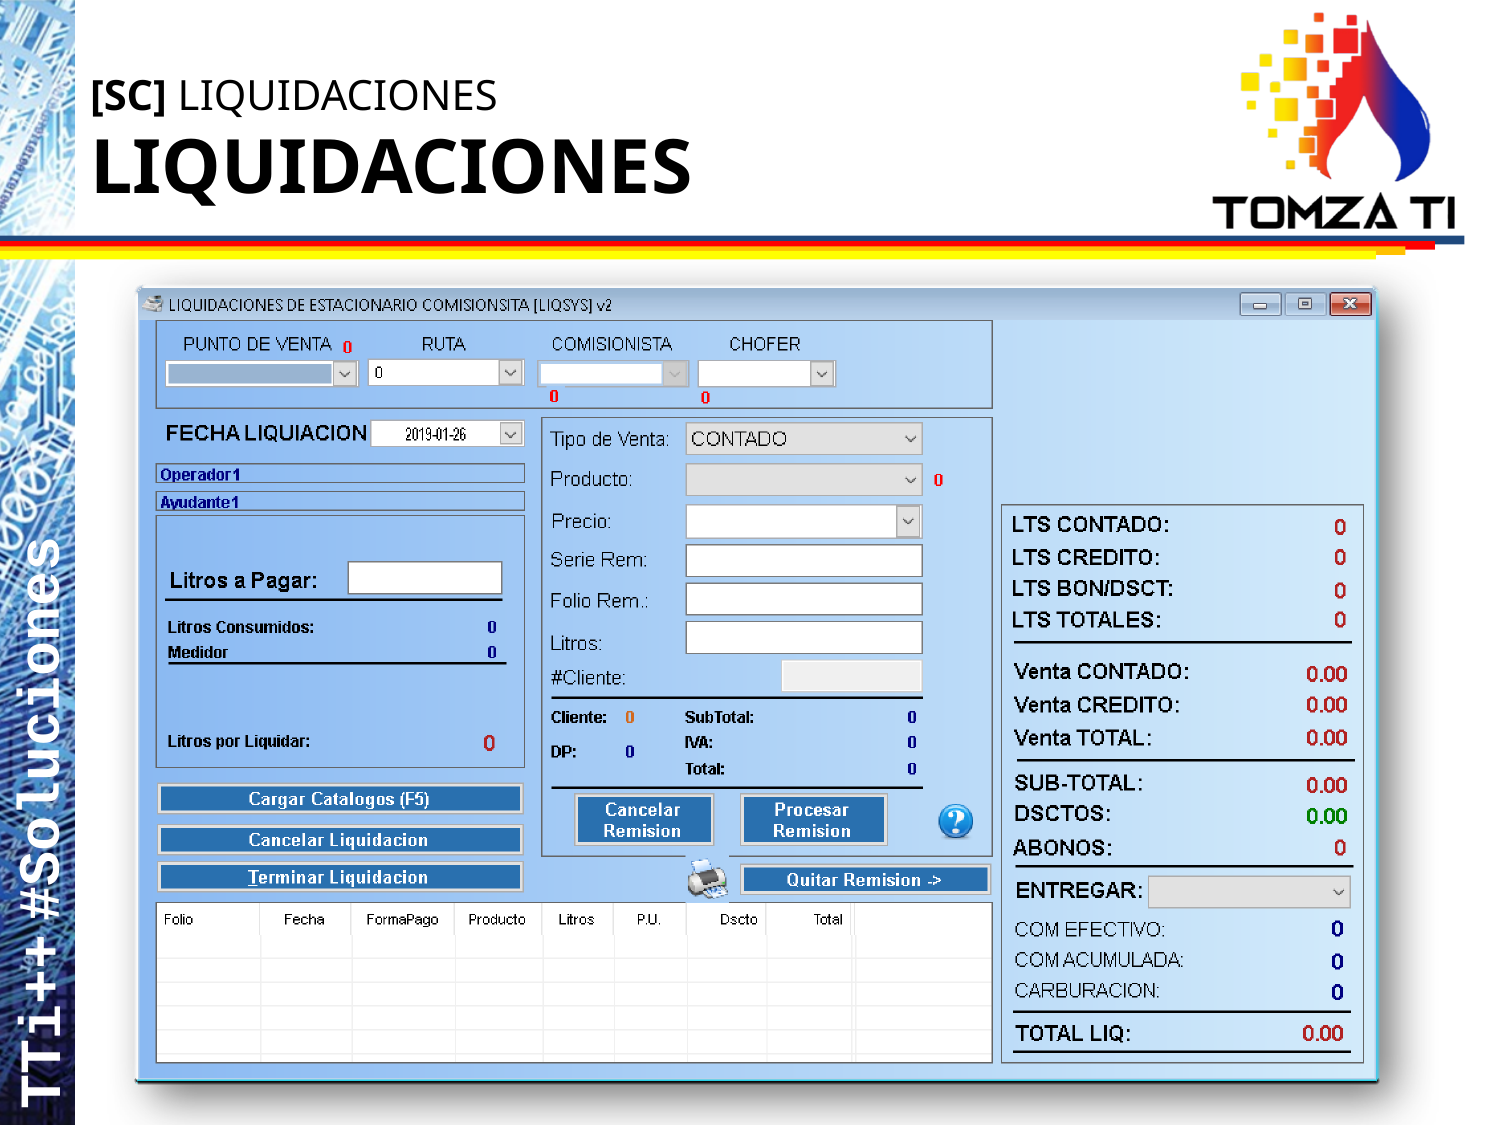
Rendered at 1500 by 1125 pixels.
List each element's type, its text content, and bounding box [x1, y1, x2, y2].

title [SC] LIQUIDACIONES LIQUIDACIONES [75, 45, 1425, 233]
picture [1212, 12, 1455, 229]
picture [112, 262, 1476, 1114]
picture [0, 260, 75, 1125]
picture [0, 0, 75, 235]
